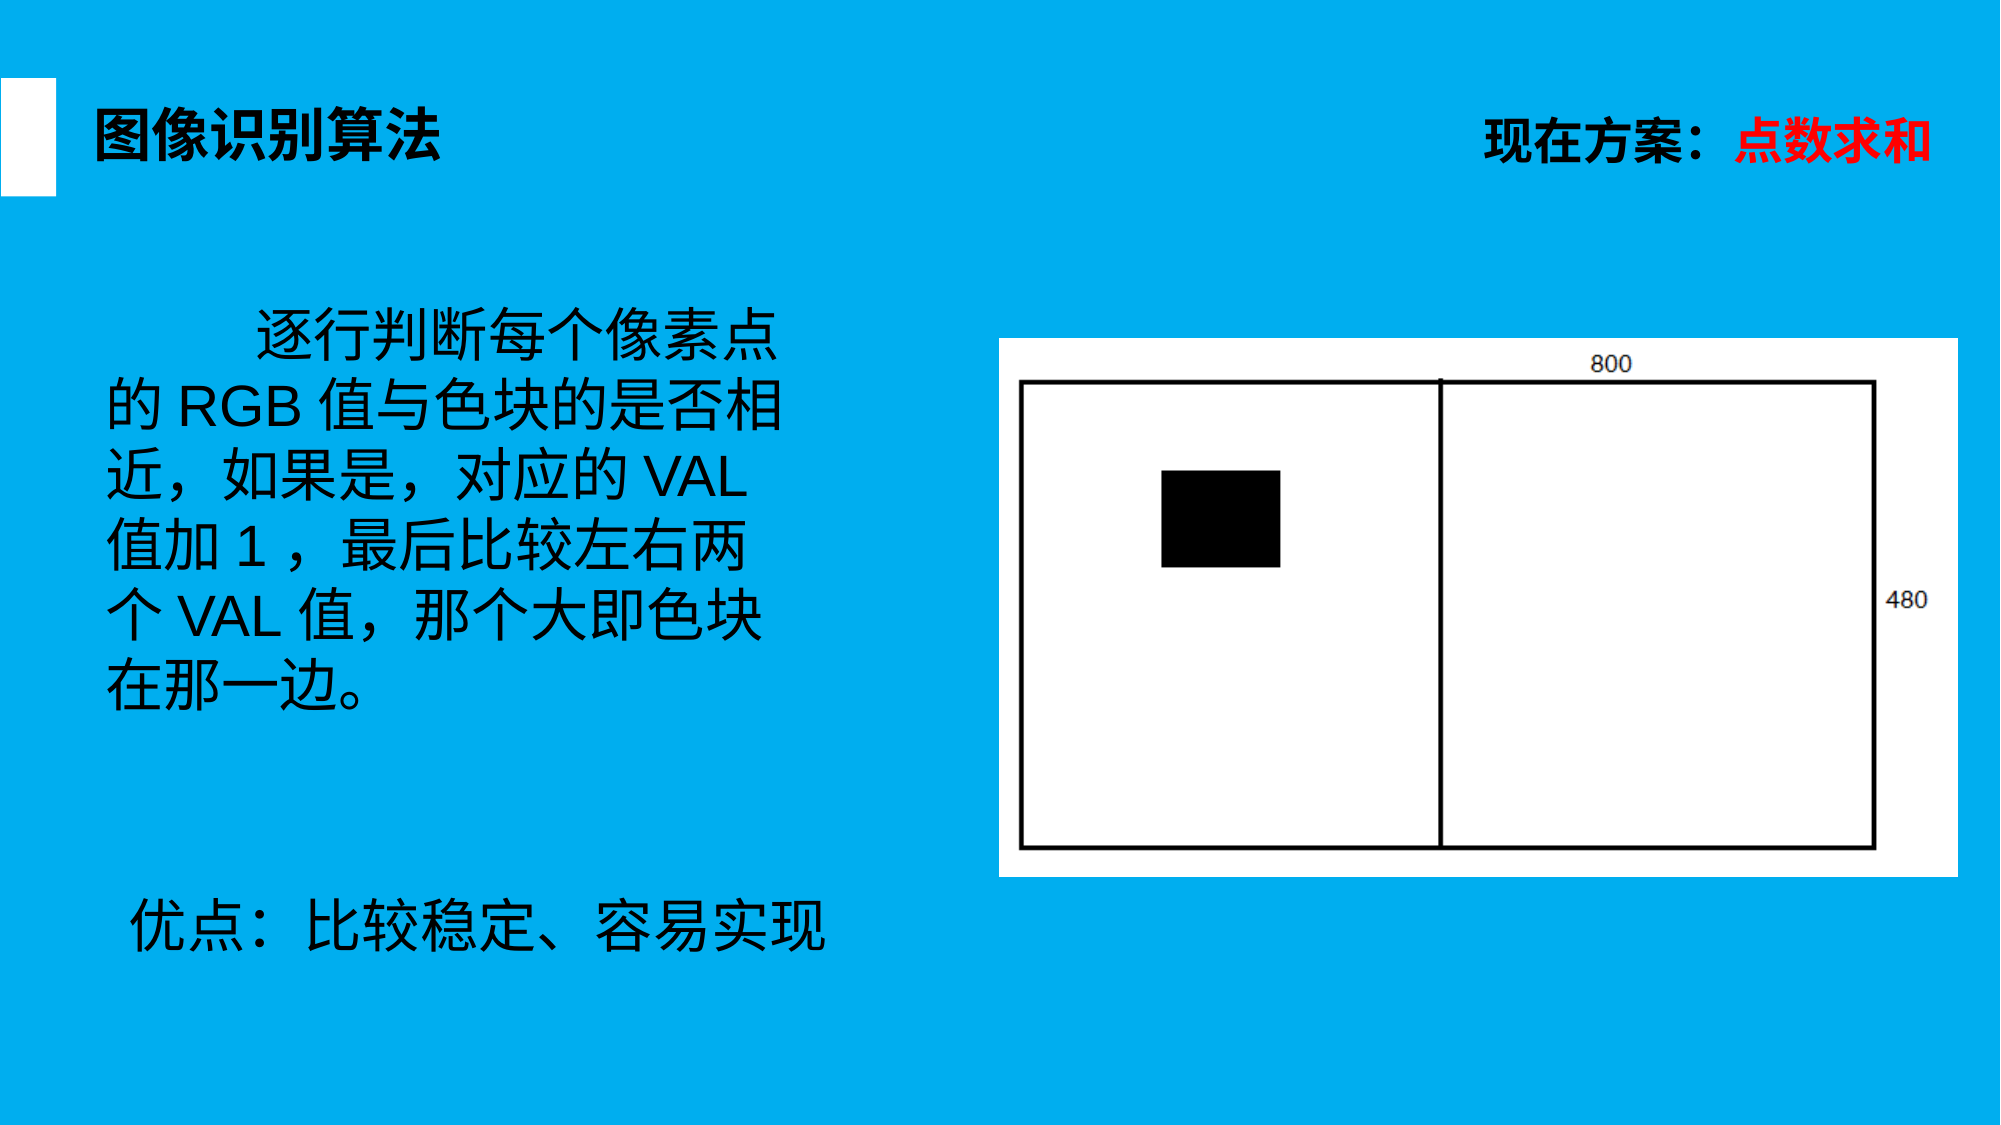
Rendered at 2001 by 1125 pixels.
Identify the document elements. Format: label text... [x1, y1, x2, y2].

text_box 现在方案：点数求和 [1468, 101, 1978, 177]
text_box [0, 76, 58, 198]
text_box 图像识别算法 [78, 90, 622, 176]
picture [1000, 339, 1957, 876]
text_box 优点：比较稳定、容易实现 [114, 881, 859, 967]
text_box 逐行判断每个像素点的RGB值与色块的是否相近，如果是，对应的VAL值加1，最后比较左右两个VAL值，那个大即色块在那一边。 [90, 290, 821, 726]
